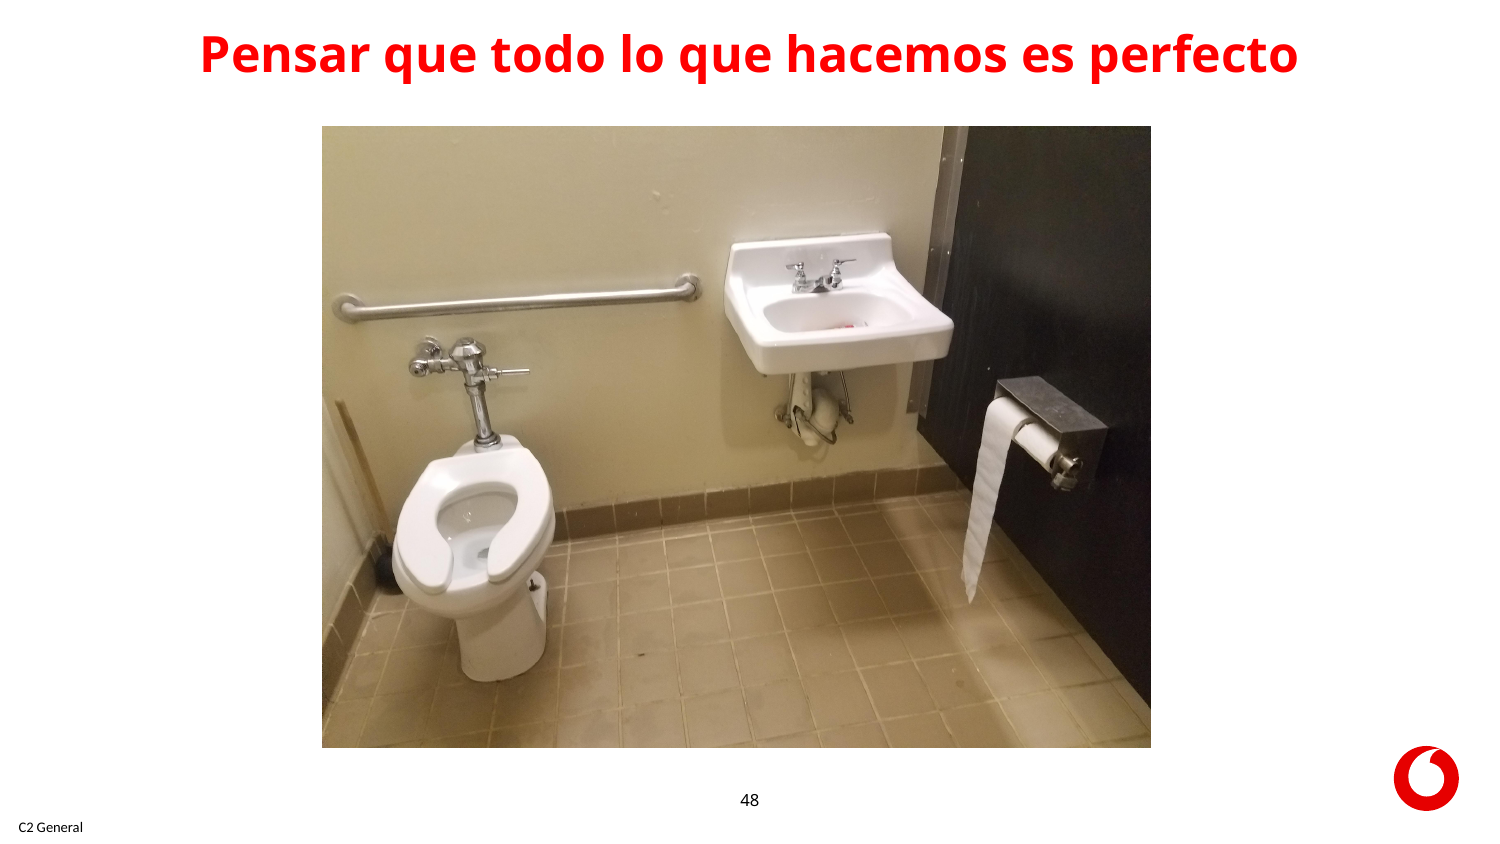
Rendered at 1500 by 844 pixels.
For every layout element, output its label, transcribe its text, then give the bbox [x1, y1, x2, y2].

title Pensar que todo lo que hacemos es perfecto [41, 33, 1459, 144]
slide_number 48 [716, 773, 784, 813]
picture [322, 126, 1151, 749]
